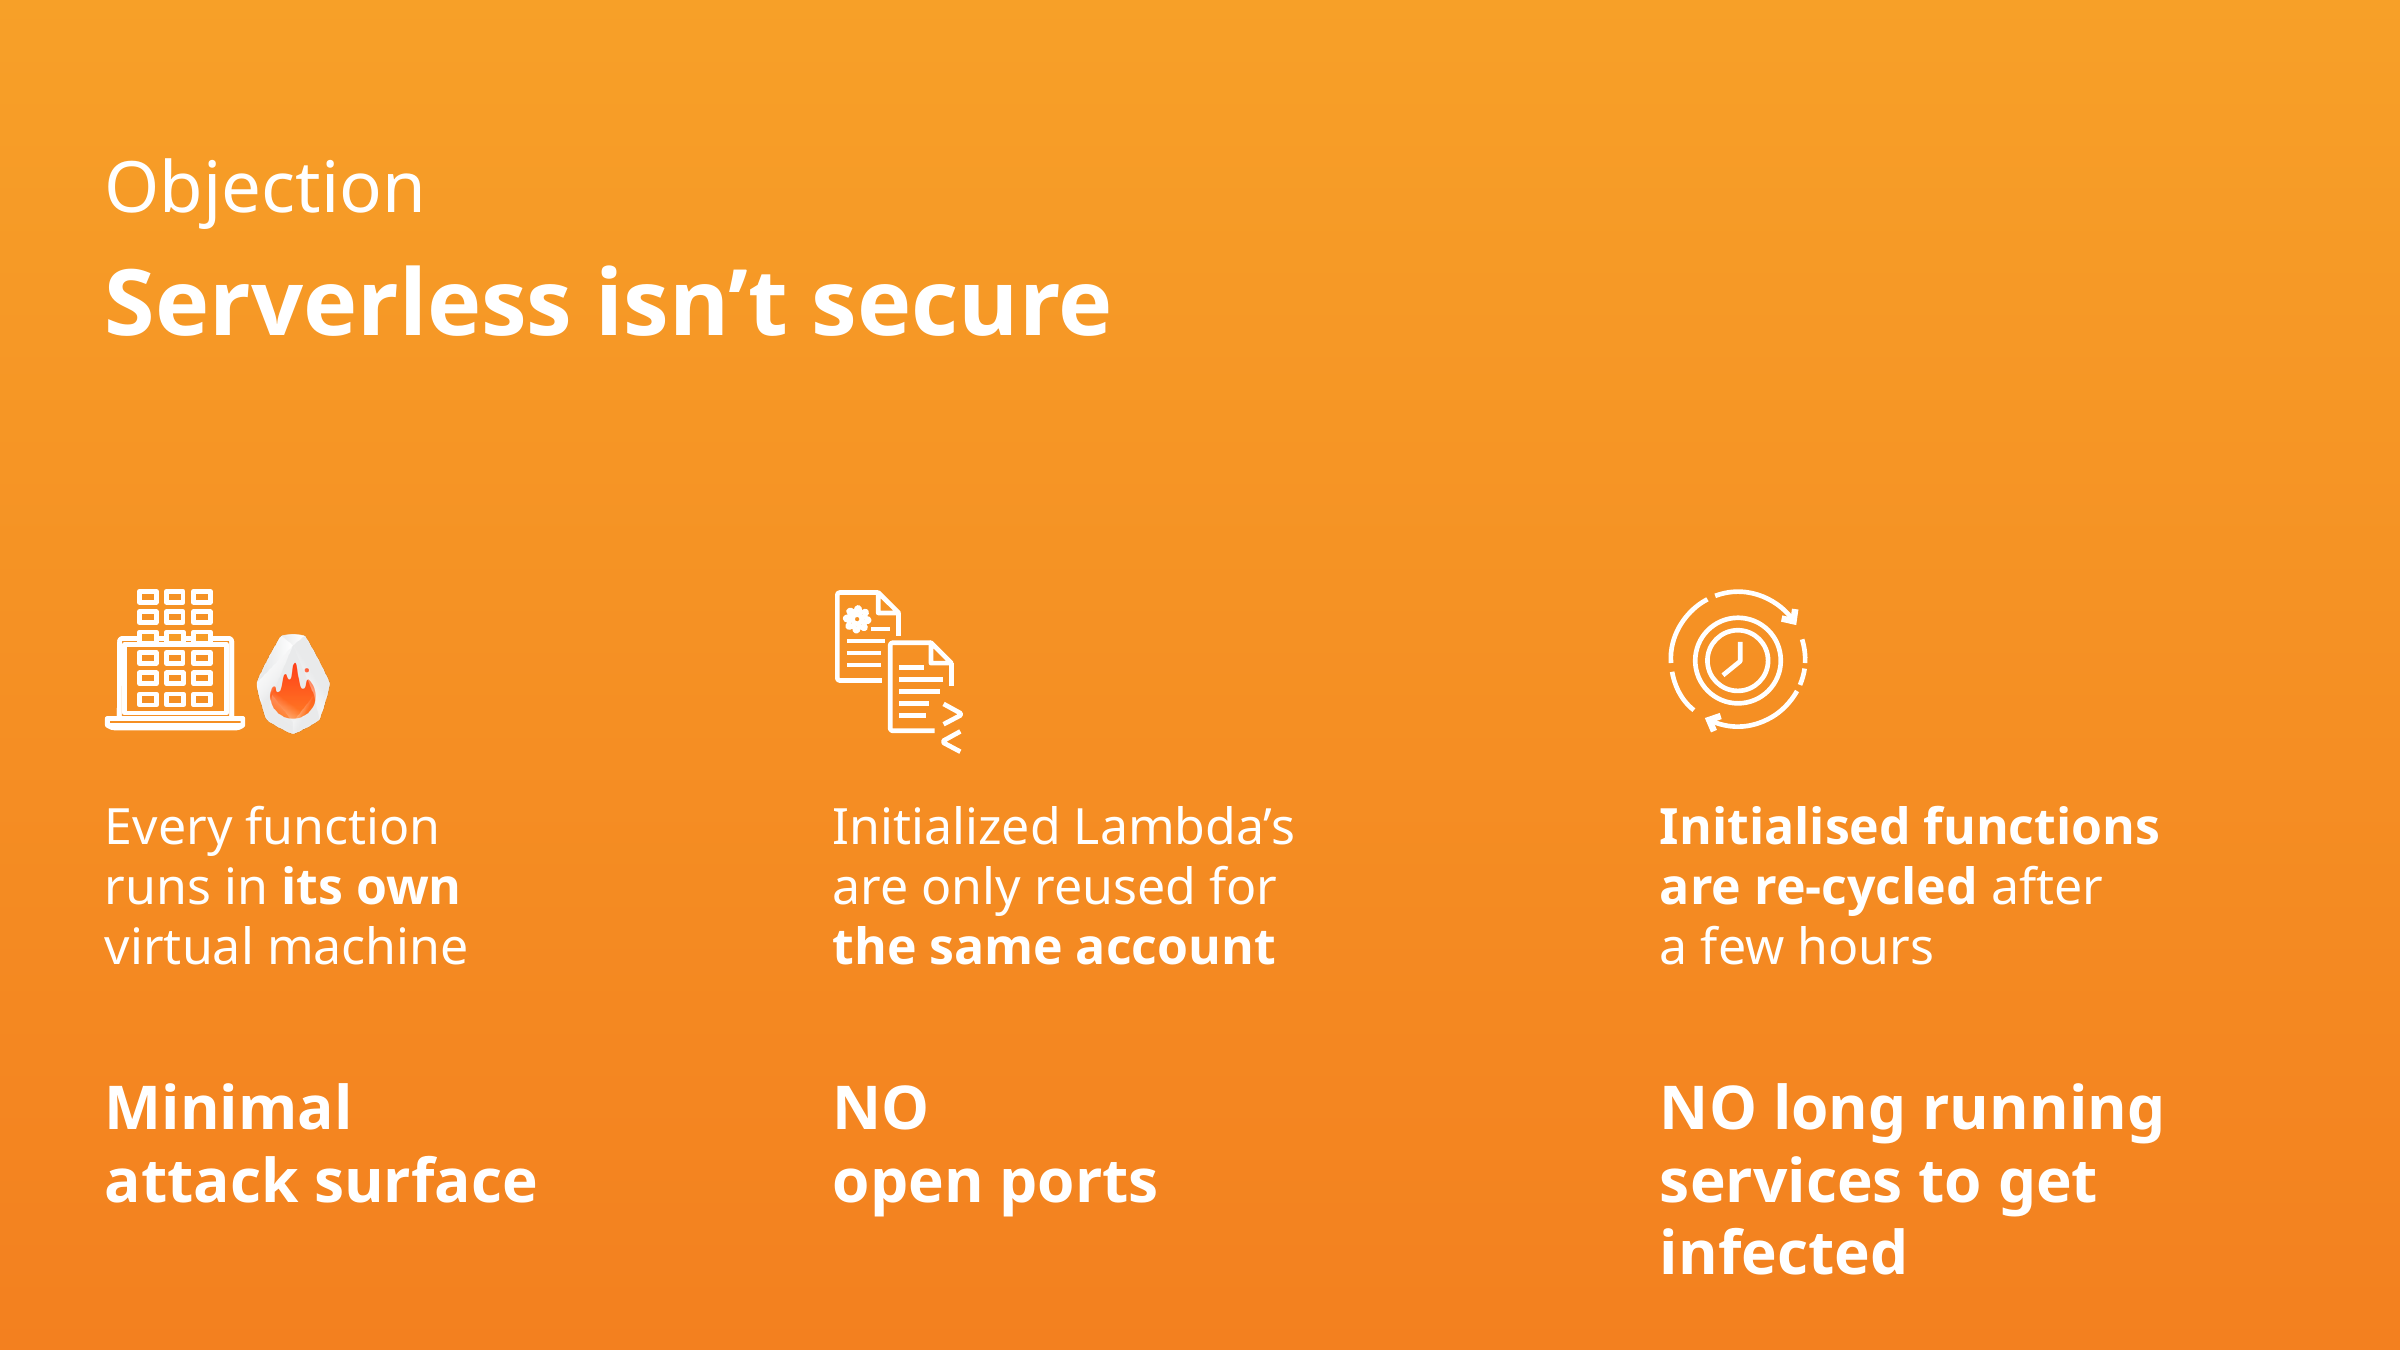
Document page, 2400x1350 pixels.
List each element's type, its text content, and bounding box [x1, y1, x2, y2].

text_box Serverless isn’t secure [89, 258, 1200, 400]
text_box Every function runs in its own virtual machine [89, 787, 769, 963]
text_box NO open ports [817, 1061, 1380, 1214]
text_box Minimal attack surface [89, 1061, 732, 1214]
text_box Objection [89, 133, 1200, 258]
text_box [1670, 590, 1806, 730]
text_box NO long running services to get infected [1645, 1061, 2343, 1214]
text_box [1806, 591, 1810, 675]
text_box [106, 590, 341, 736]
text_box Initialized Lambda’s are only reused for the same account [817, 787, 1475, 963]
text_box Initialised functions are re-cycled after a few hours [1645, 787, 2198, 963]
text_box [835, 590, 962, 753]
